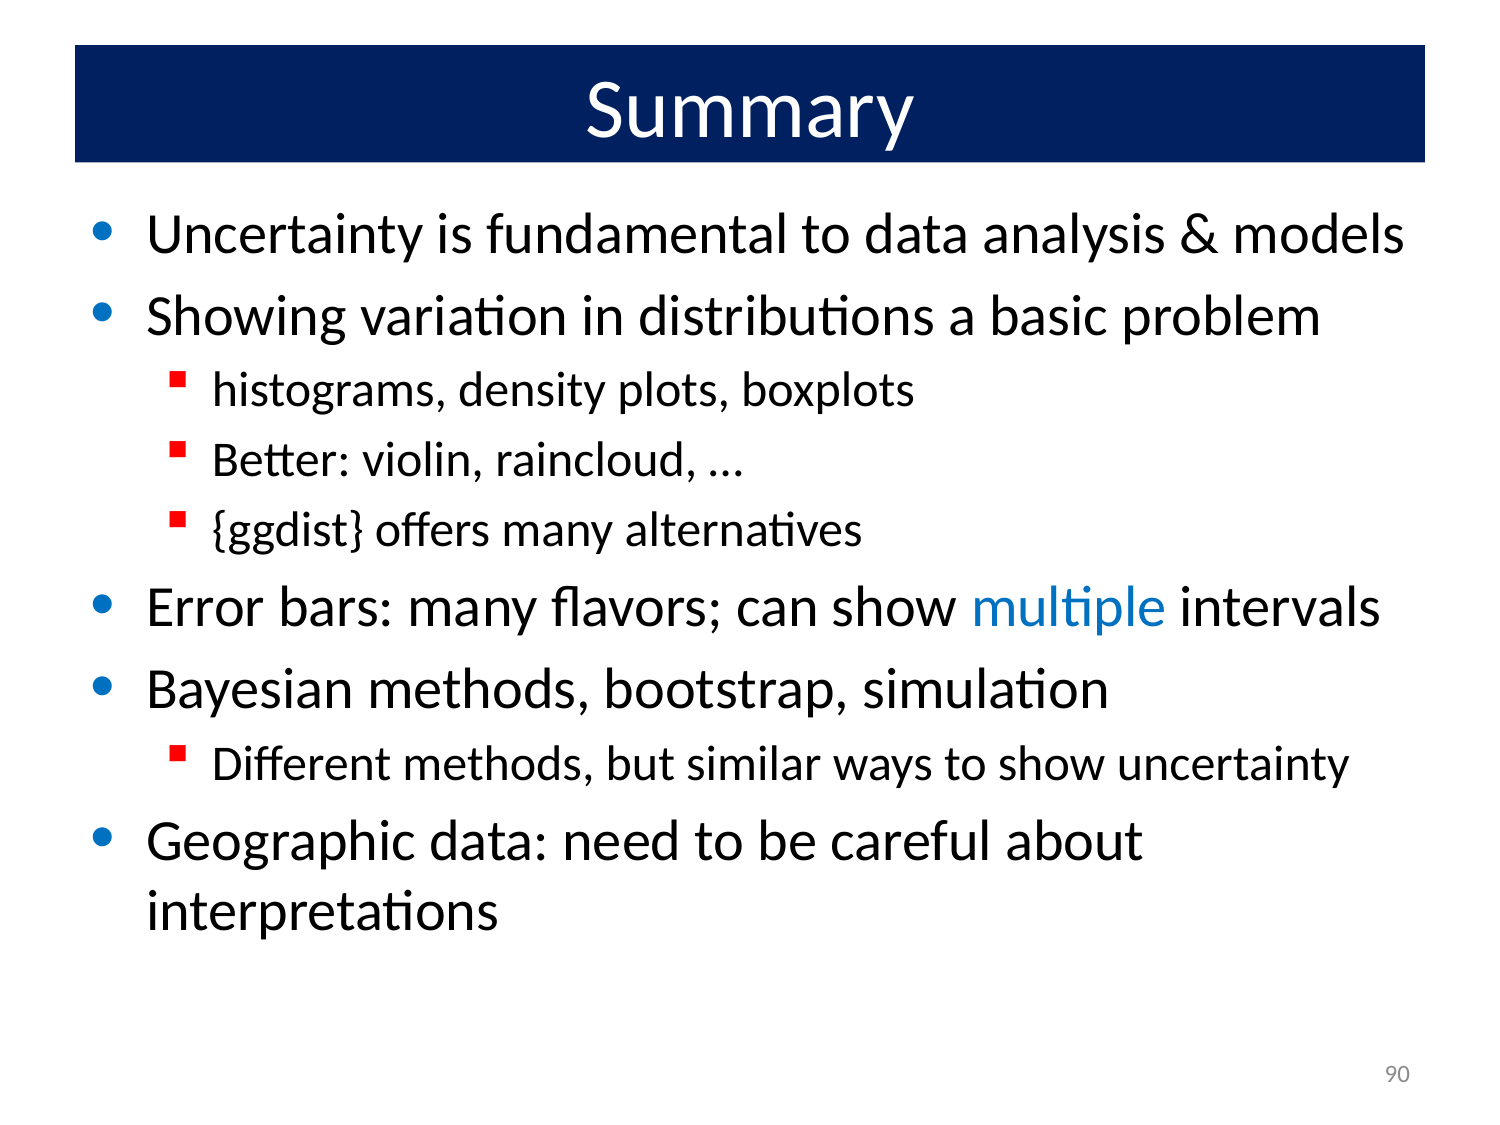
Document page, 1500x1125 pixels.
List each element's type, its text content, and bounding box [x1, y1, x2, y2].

title Summary [75, 45, 1425, 163]
slide_number 90 [1074, 1042, 1425, 1103]
list Uncertainty is fundamental to data analysis & models Showing variation in distributions a basic problem histograms, density plots, boxplots Better: violin, raincloud, … {ggdist} offers many alternatives Error bars: many flavors; can show multiple intervals Bayesian methods, bootstrap, simulation Different methods, but similar ways to show uncertainty Geographic data: need to be careful about interpretations [75, 187, 1425, 1025]
